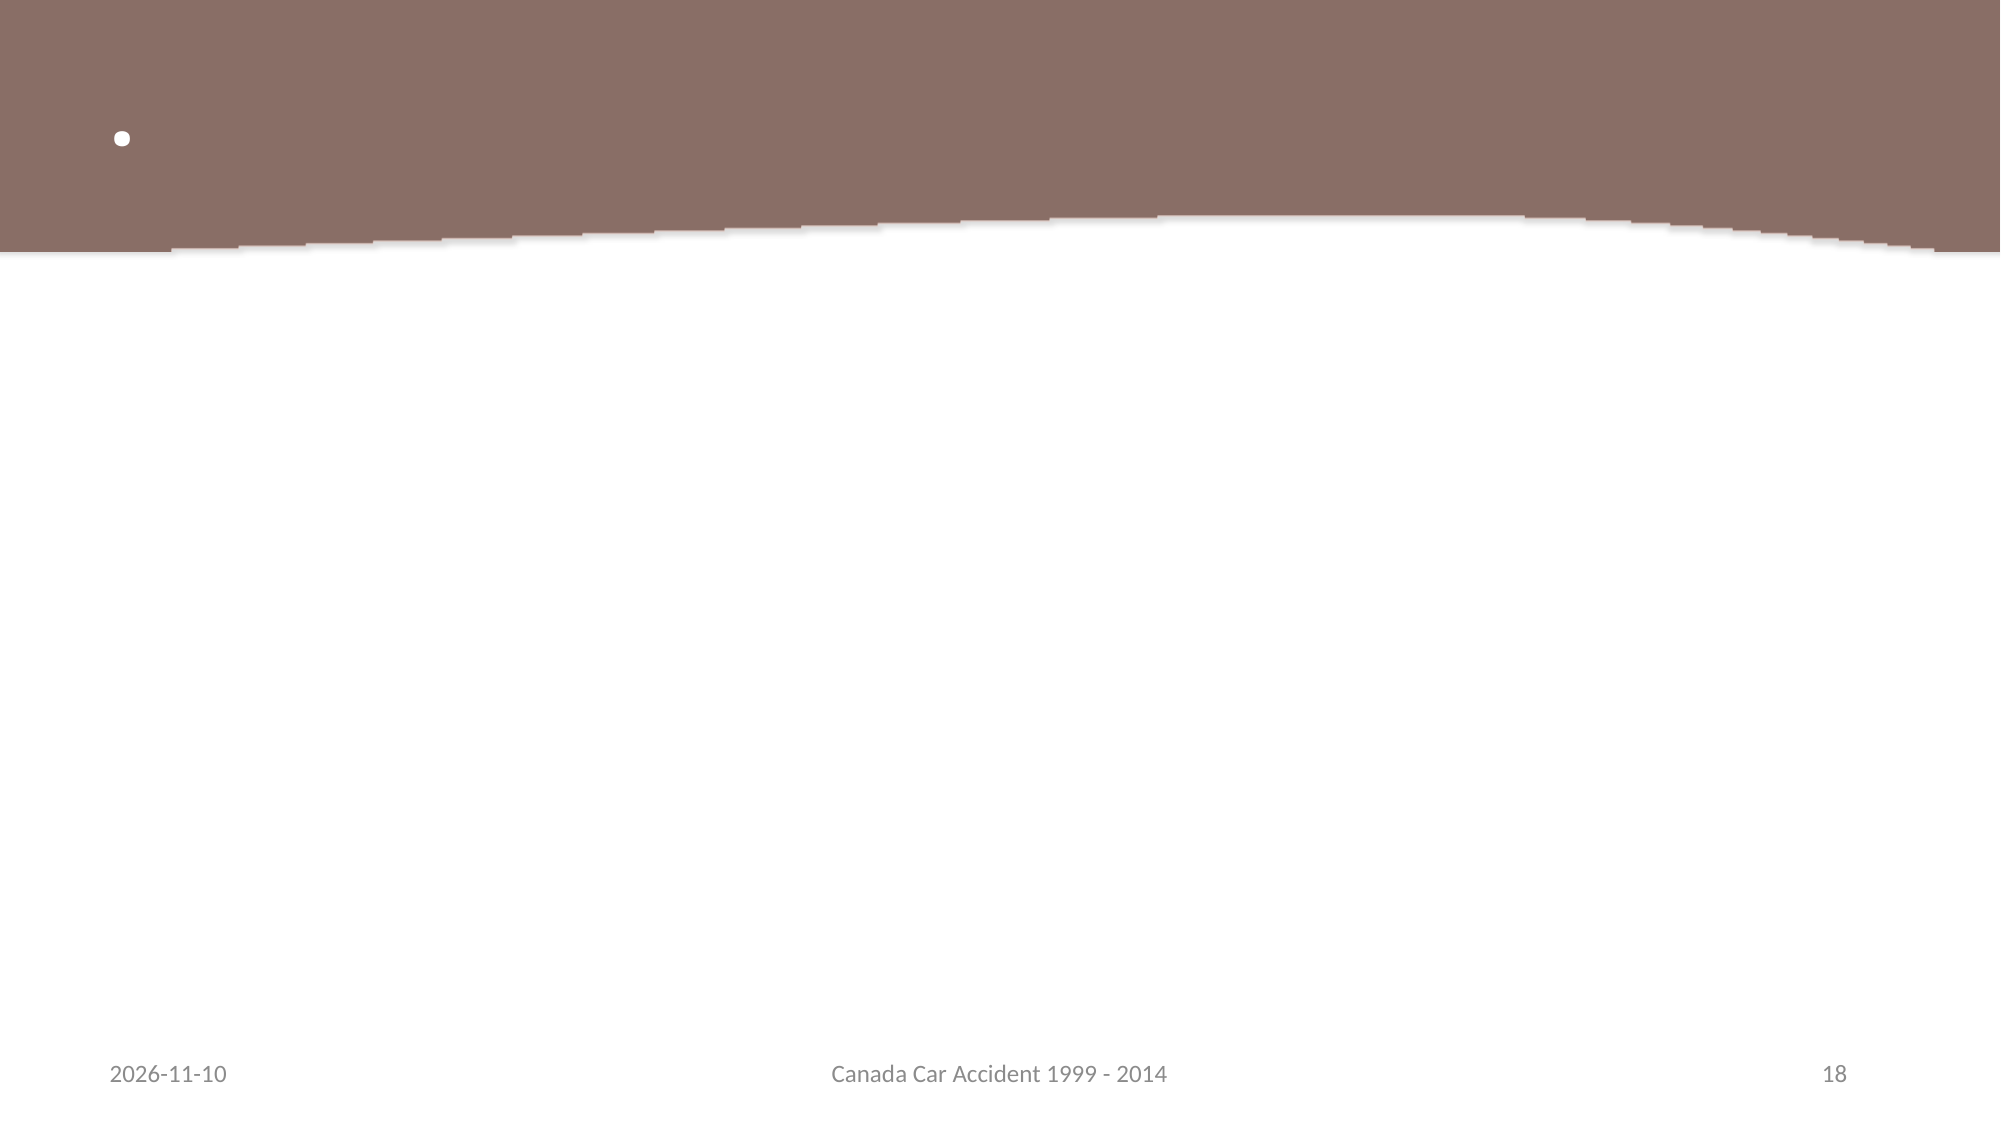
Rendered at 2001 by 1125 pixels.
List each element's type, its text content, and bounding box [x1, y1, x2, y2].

footer Canada Car Accident 1999 - 2014 [662, 1042, 1338, 1103]
title · [94, 35, 1867, 248]
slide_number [94, 1042, 558, 1103]
slide_number 18 [1412, 1042, 1863, 1103]
